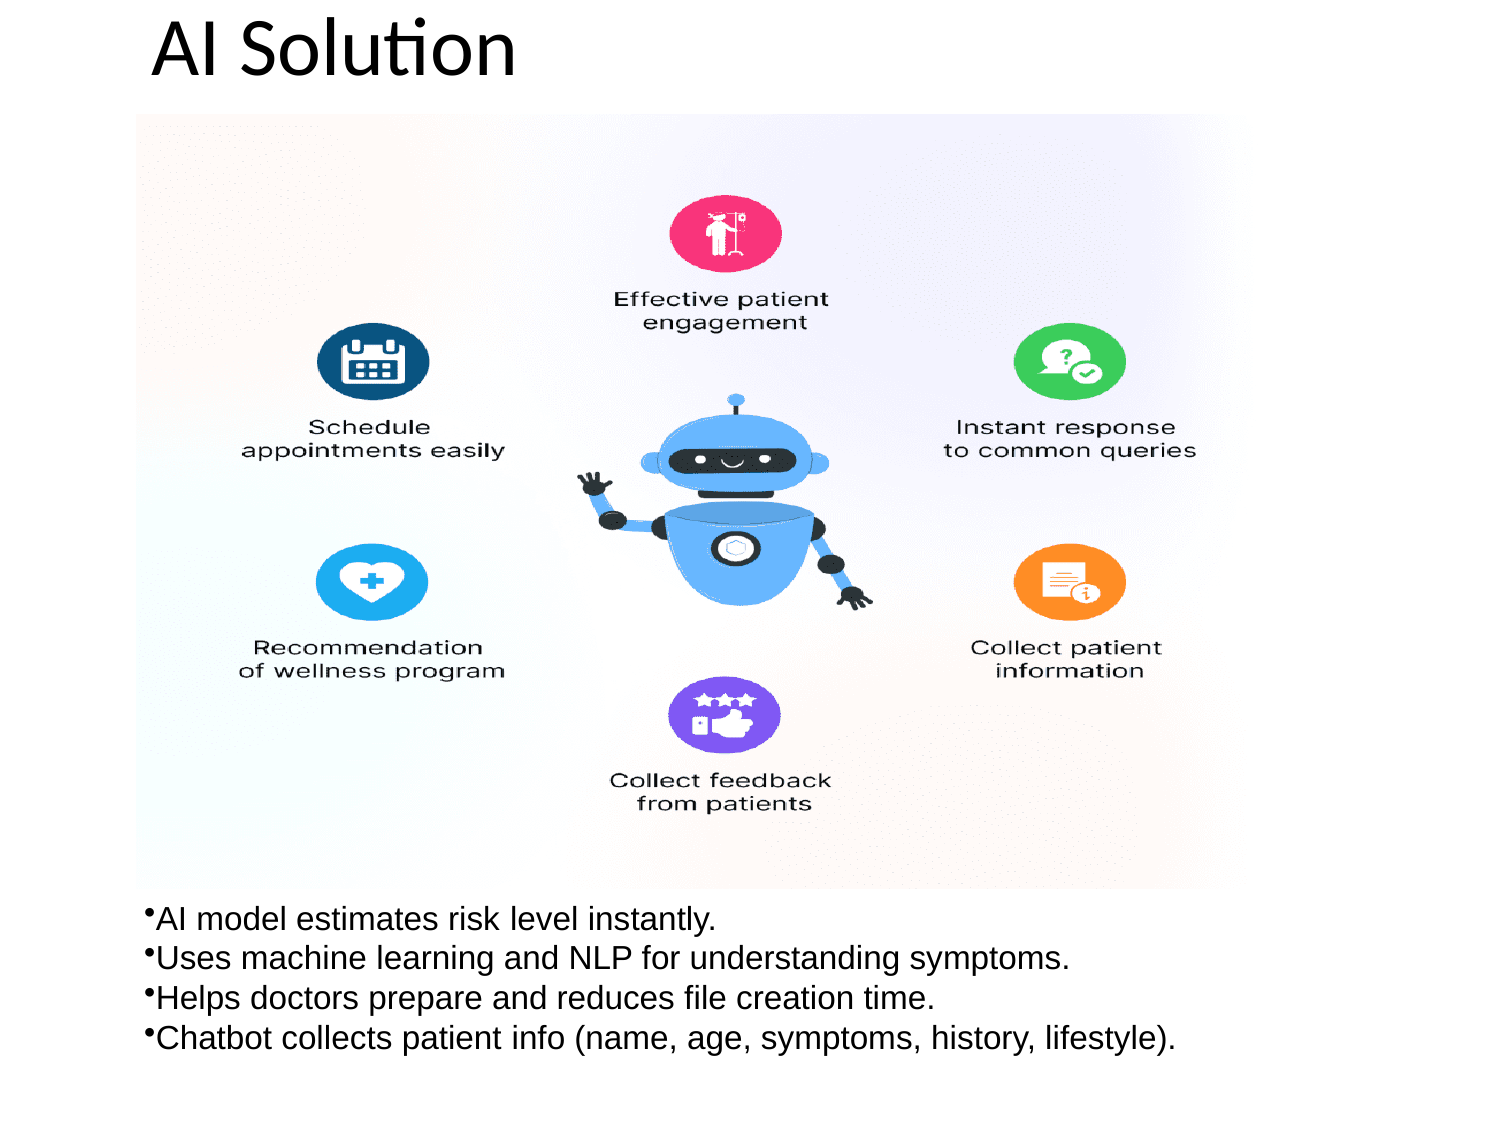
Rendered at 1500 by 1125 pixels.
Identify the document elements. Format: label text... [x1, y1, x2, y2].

picture [136, 114, 1314, 889]
text_box AI model estimates risk level instantly. Uses machine learning and NLP for understanding symptoms. Helps doctors prepare and reduces file creation time. Chatbot collects patient info (name, age, symptoms, history, lifestyle). [129, 889, 1194, 1064]
text_box AI Solution [136, 0, 1075, 100]
